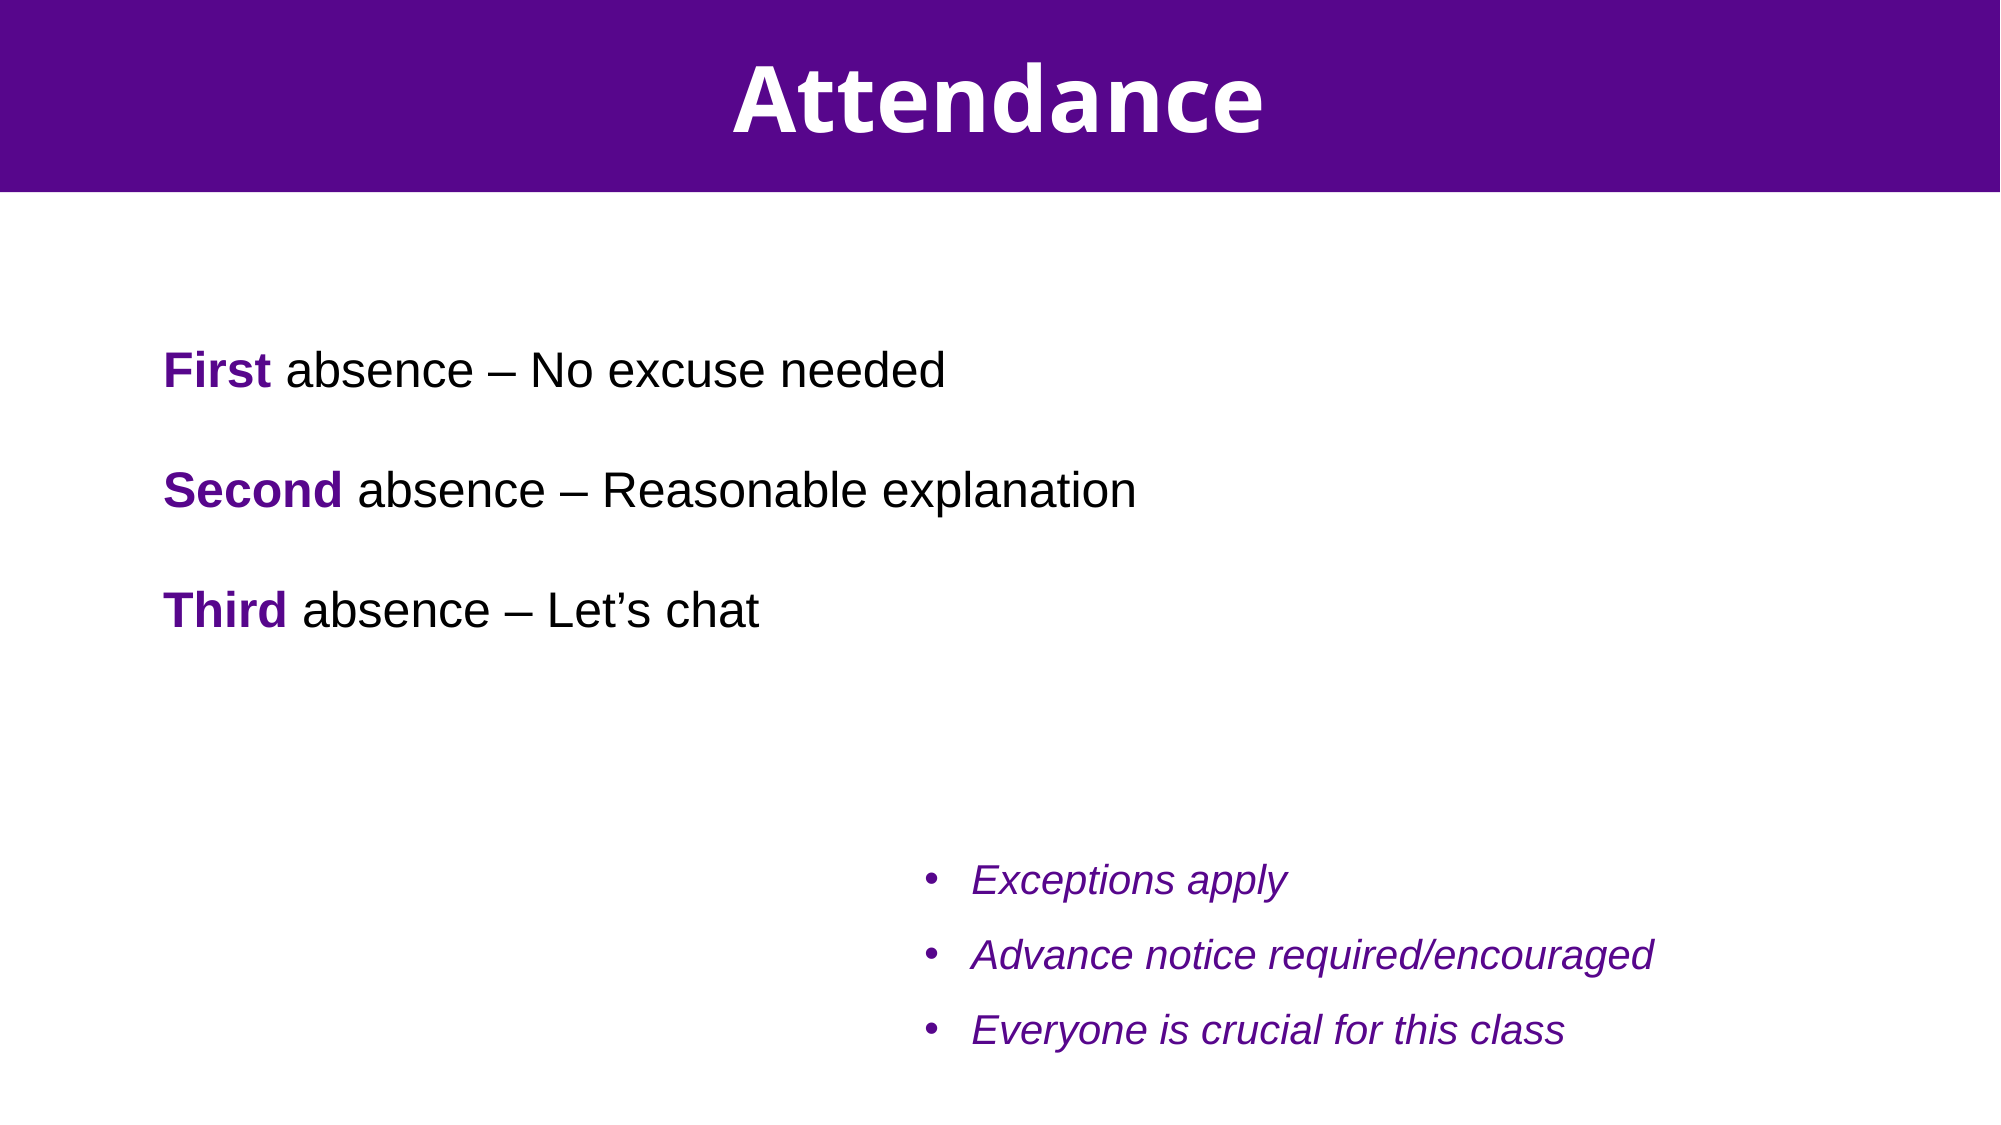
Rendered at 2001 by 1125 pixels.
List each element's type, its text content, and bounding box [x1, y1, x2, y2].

text_box First absence – No excuse needed Second absence – Reasonable explanation Third absence – Let’s chat [148, 269, 1153, 645]
text_box Exceptions apply Advance notice required/encouraged Everyone is crucial for this class [909, 820, 1833, 1061]
text_box Attendance [0, 0, 2000, 194]
